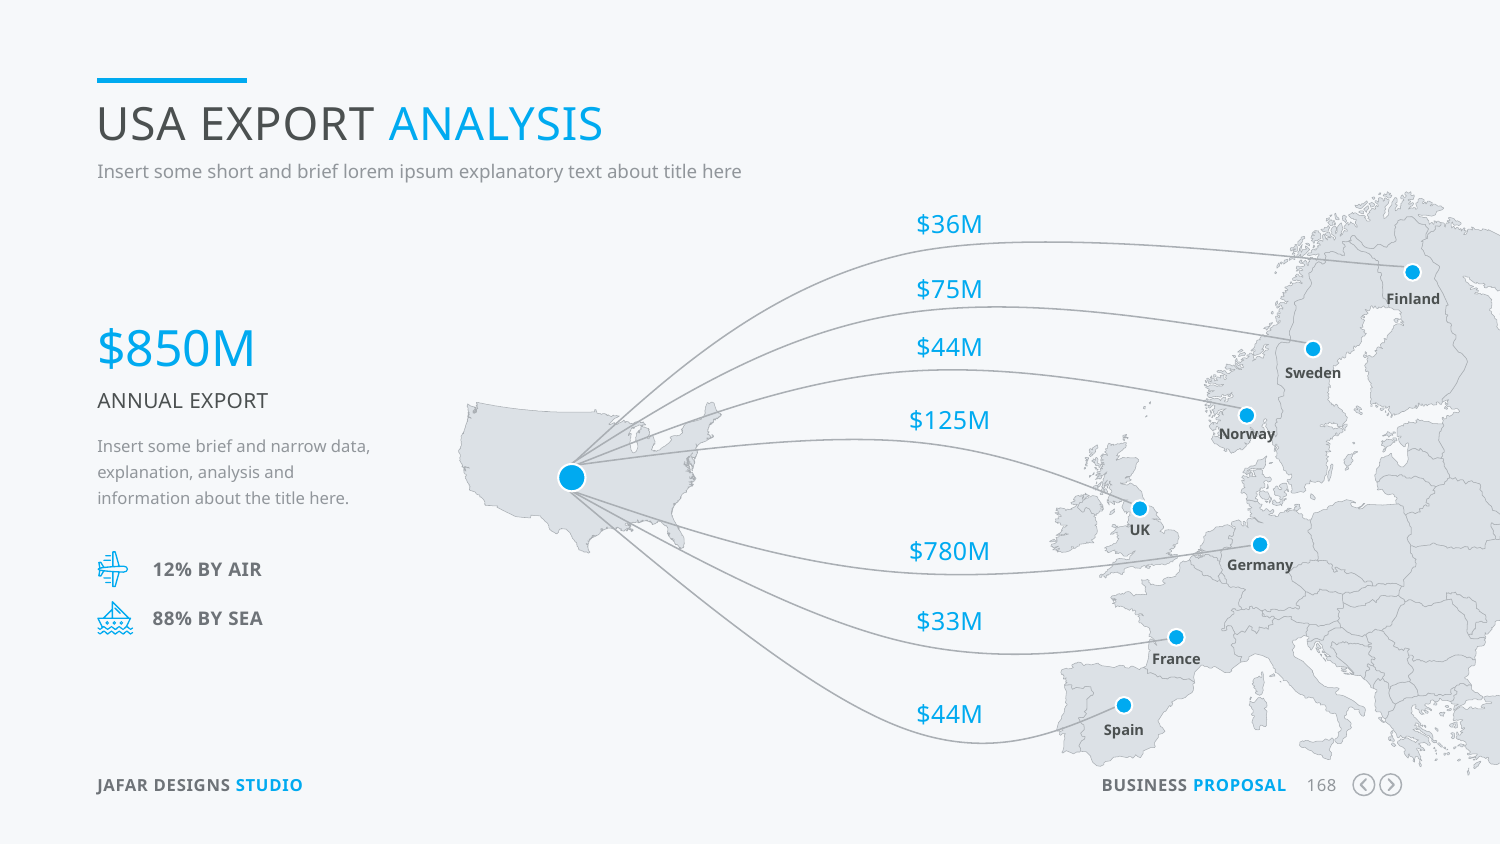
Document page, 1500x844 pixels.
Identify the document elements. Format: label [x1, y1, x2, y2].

text_box [152, 606, 373, 630]
text_box [152, 557, 373, 581]
list [95, 94, 1403, 181]
text_box [906, 208, 994, 239]
text_box [97, 387, 373, 413]
text_box [97, 429, 373, 508]
text_box [97, 551, 129, 588]
text_box [97, 601, 134, 635]
text_box [97, 316, 373, 377]
text_box [458, 191, 1500, 785]
